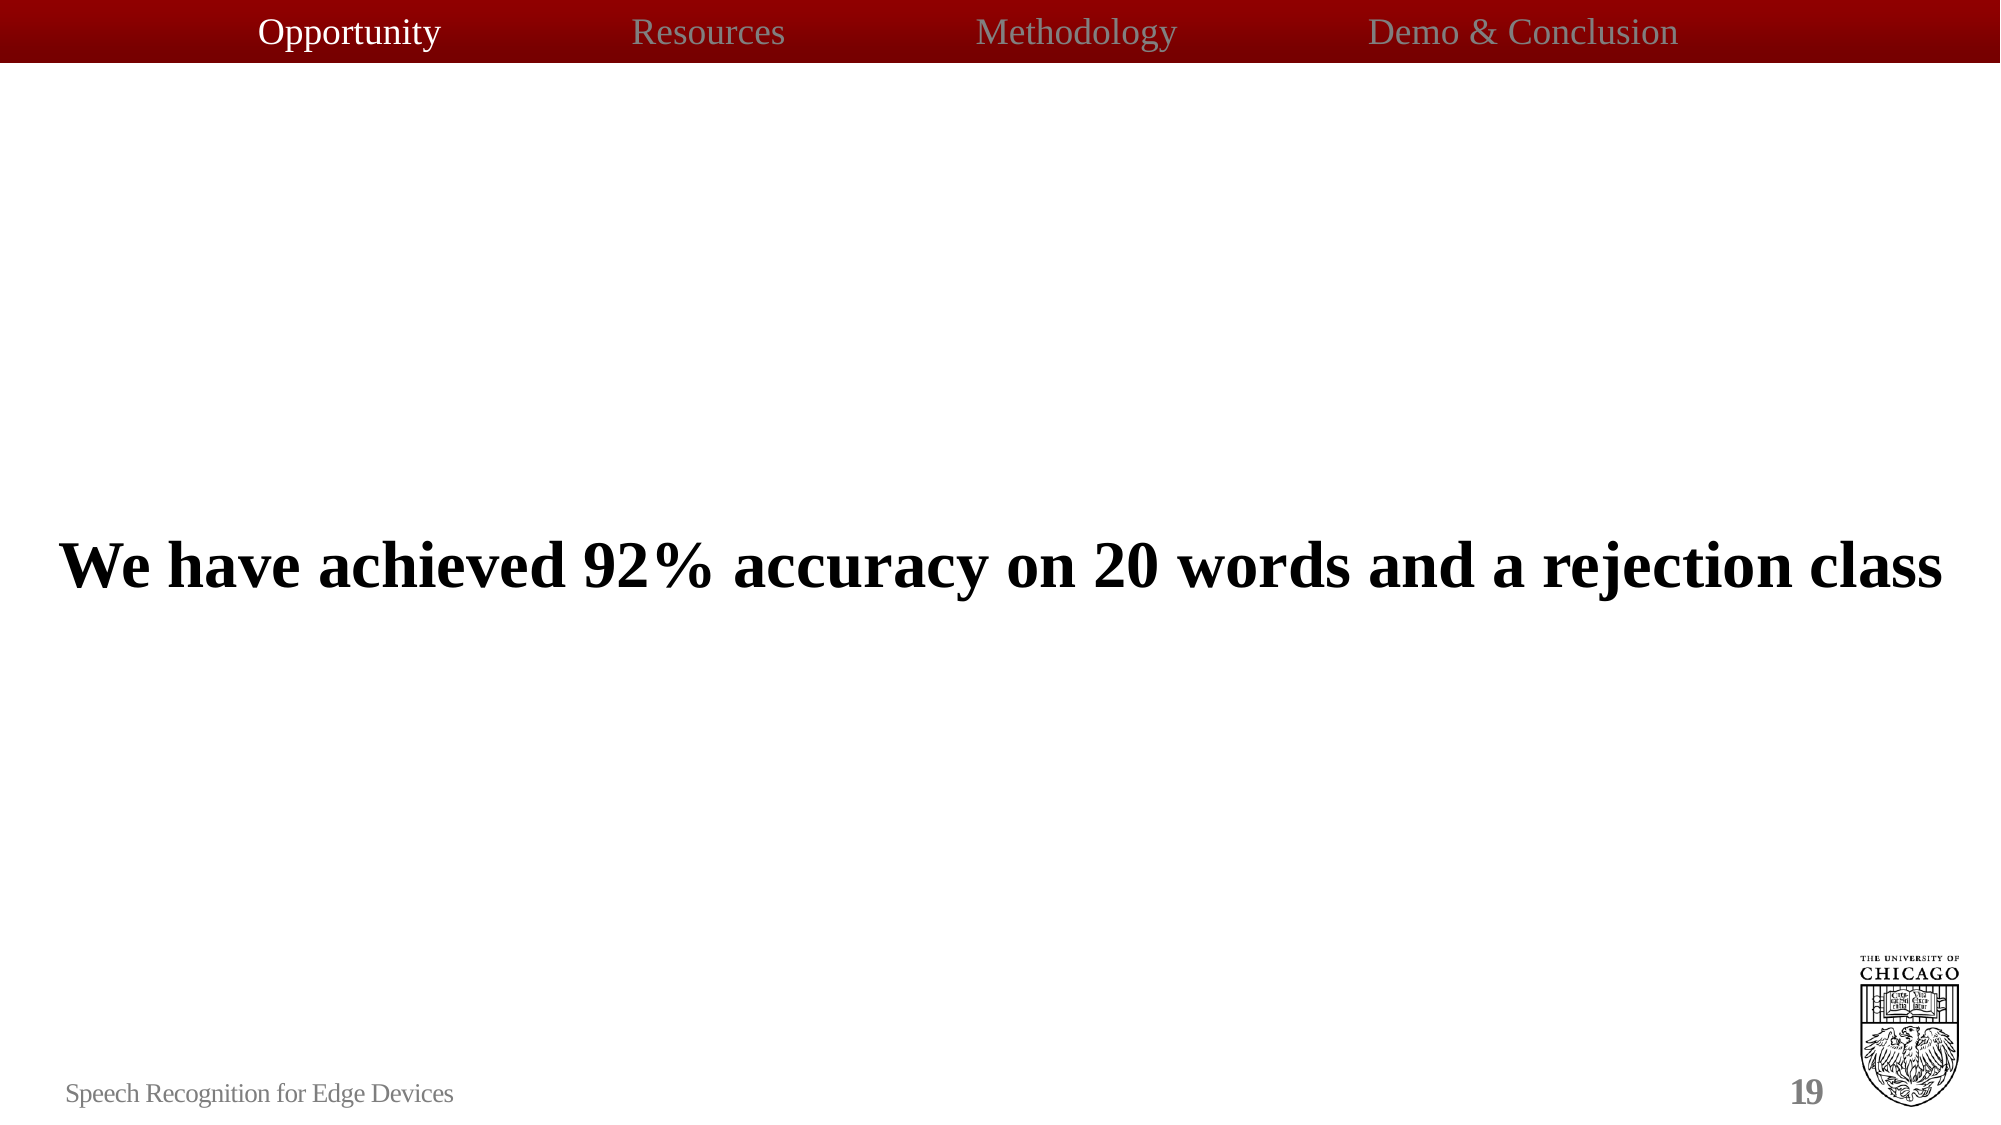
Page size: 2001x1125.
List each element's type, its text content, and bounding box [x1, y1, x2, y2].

footer Speech Recognition for Edge Devices [62, 1077, 563, 1125]
picture [0, 0, 2000, 63]
text_box 19 [1783, 1069, 1831, 1112]
picture [1853, 949, 1966, 1113]
text_box Opportunity Resources Methodology Demo & Conclusion​ [242, 0, 1806, 60]
text_box We have achieved 92% accuracy on 20 words and a rejection class [43, 513, 2000, 609]
